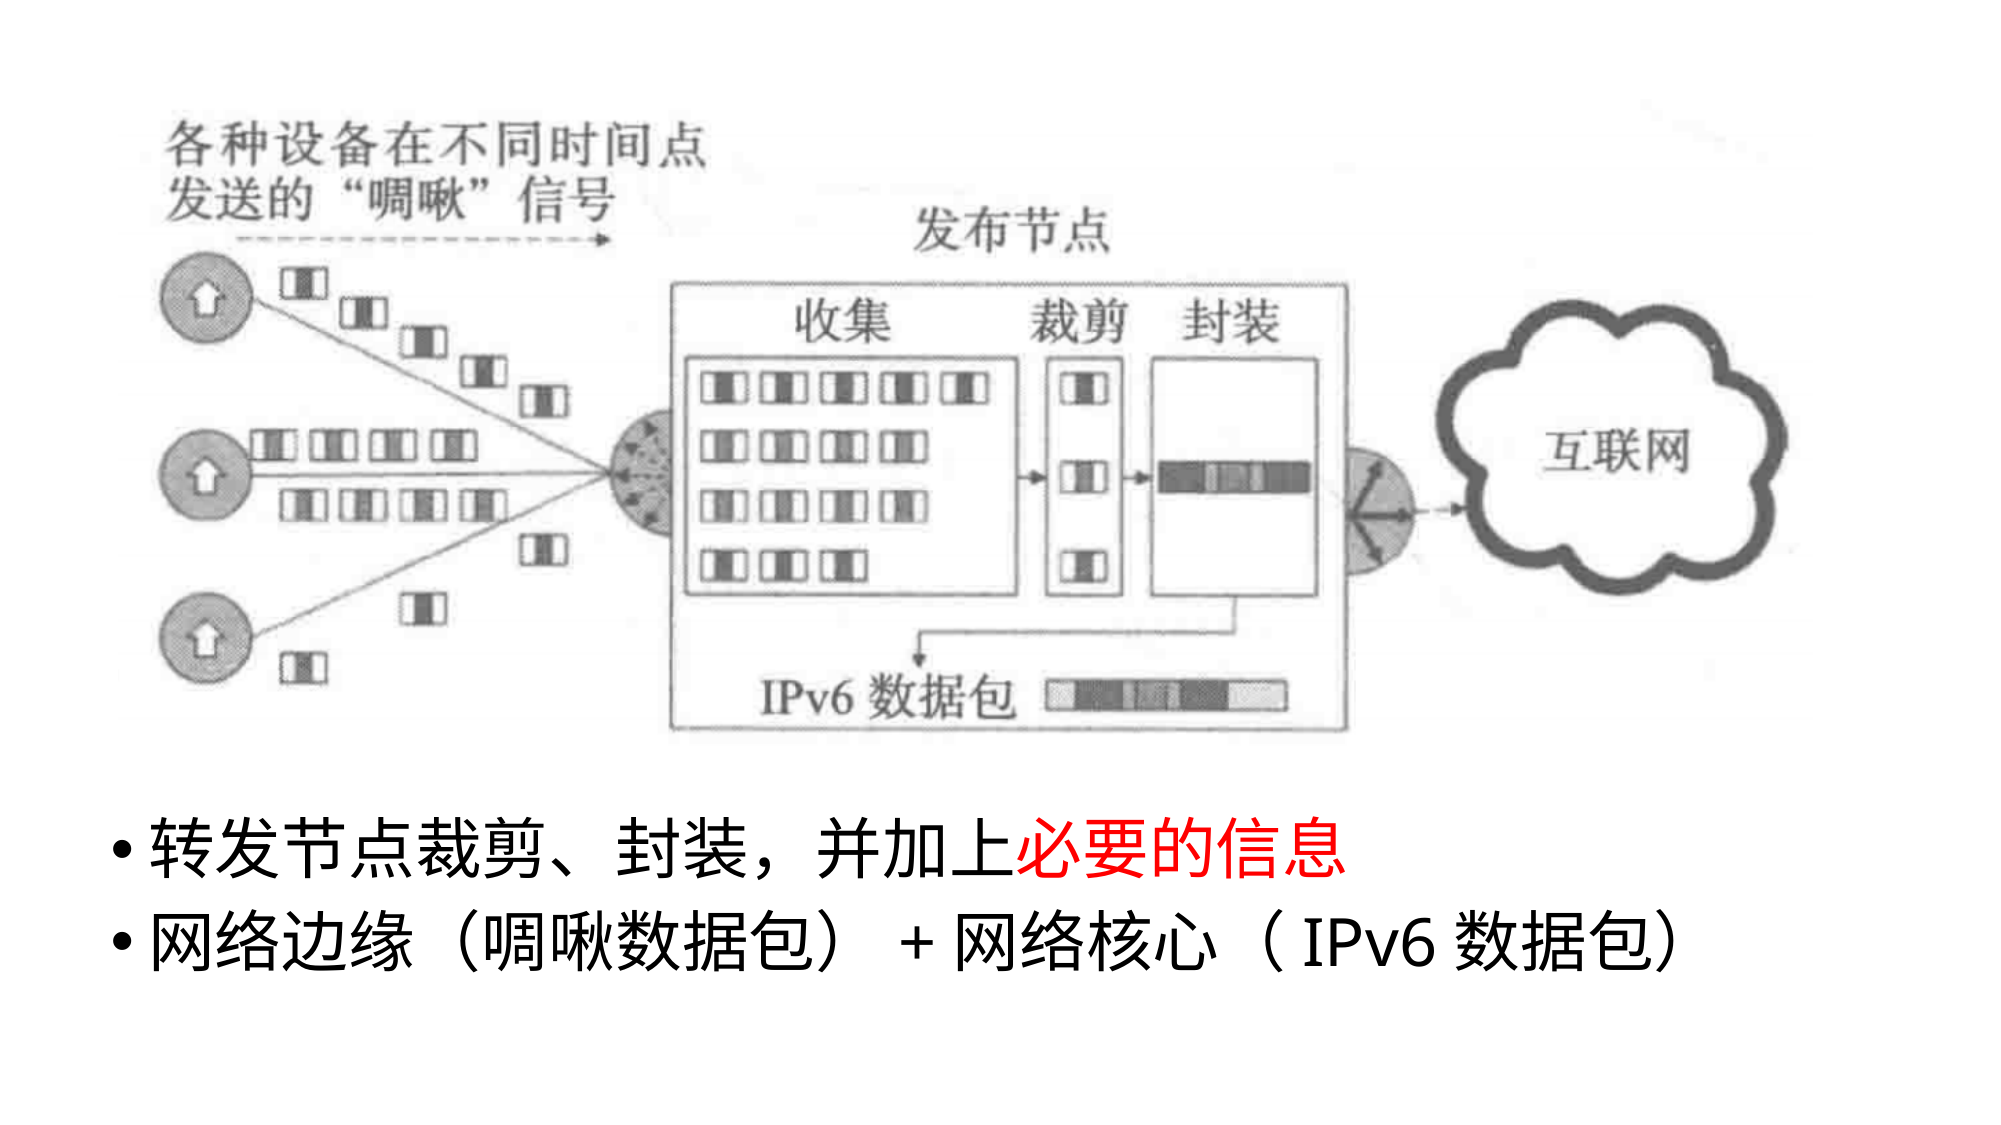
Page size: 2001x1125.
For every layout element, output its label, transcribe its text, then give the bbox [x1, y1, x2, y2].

picture [118, 98, 1814, 748]
text_box 转发节点裁剪、封装，并加上必要的信息 网络边缘（啁啾数据包）+网络核心（IPv6数据包） [95, 808, 1928, 1000]
